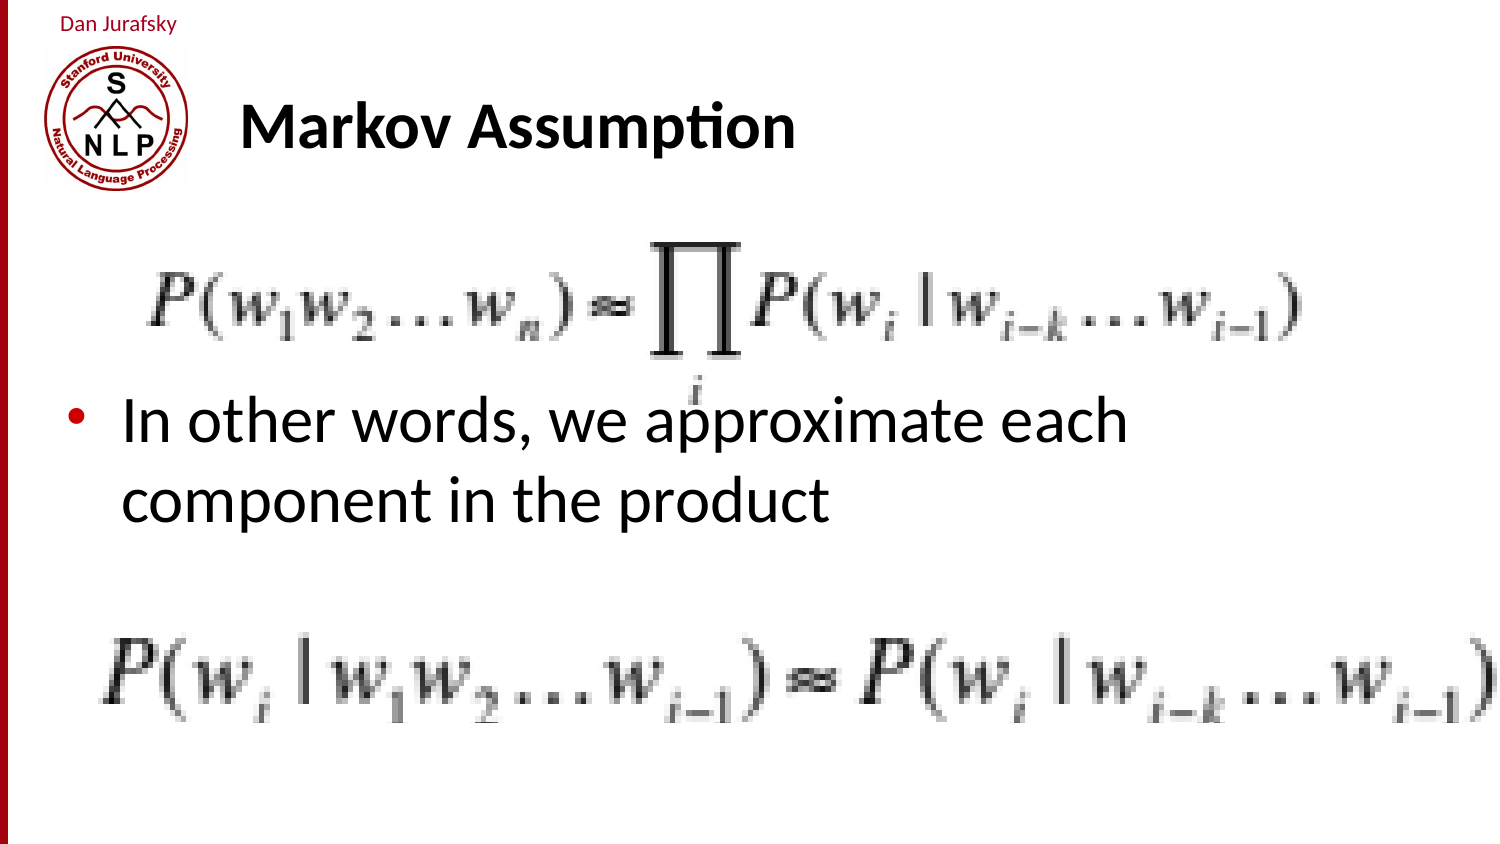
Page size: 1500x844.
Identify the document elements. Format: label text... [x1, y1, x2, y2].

picture [44, 46, 188, 191]
text_box Markov Assumption [224, 46, 1450, 169]
picture [137, 233, 1303, 411]
picture [87, 620, 1499, 724]
text_box In other words, we approximate each component in the product [49, 221, 1450, 769]
